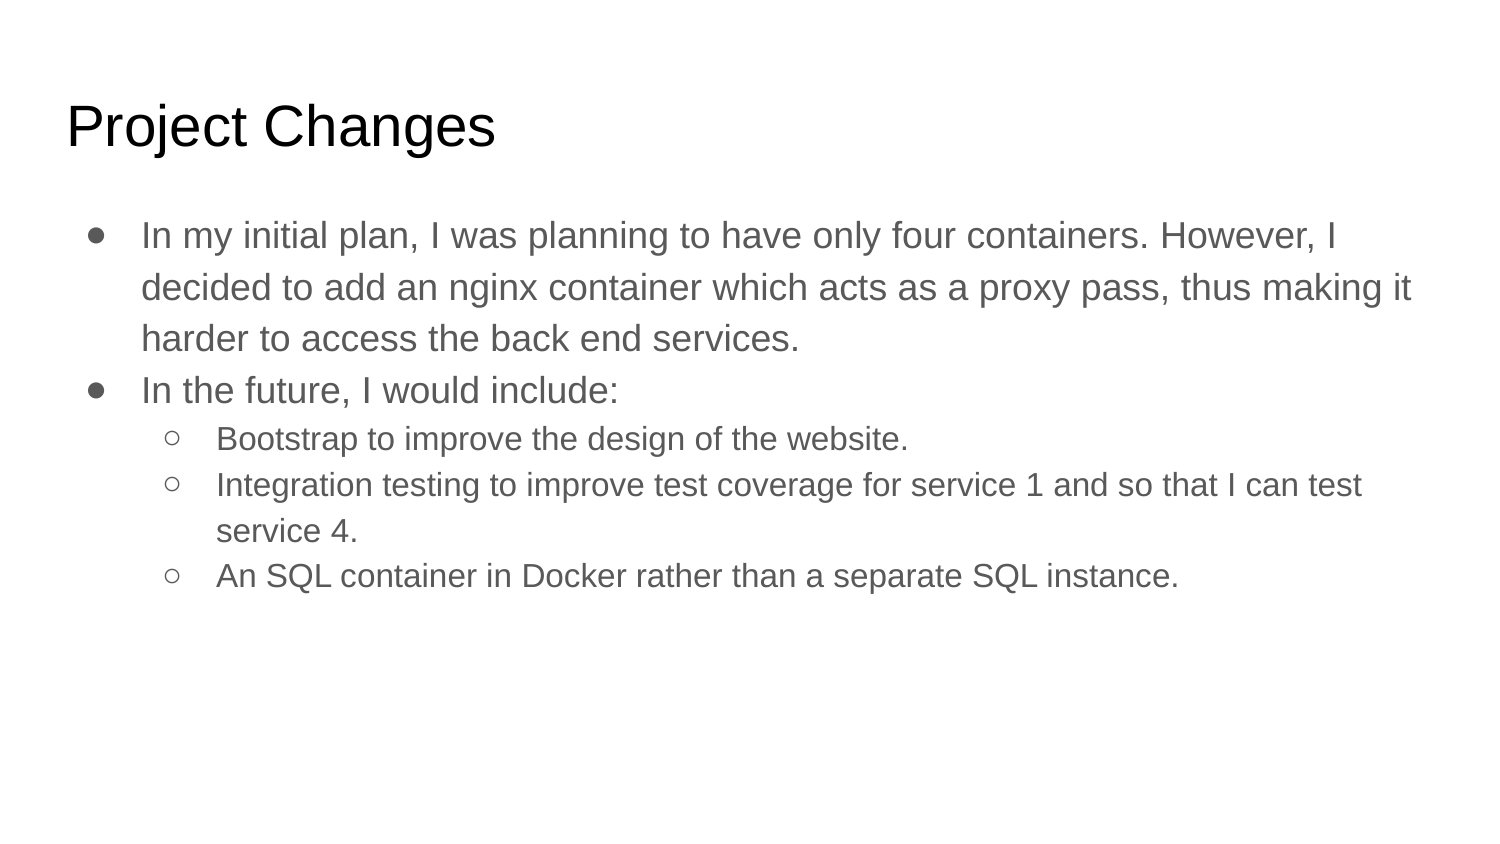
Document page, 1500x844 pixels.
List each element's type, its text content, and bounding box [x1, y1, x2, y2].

list In my initial plan, I was planning to have only four containers. However, I decided to add an nginx container which acts as a proxy pass, thus making it harder to access the back end services. In the future, I would include: Bootstrap to improve the design of the website. Integration testing to improve test coverage for service 1 and so that I can test service 4. An SQL container in Docker rather than a separate SQL instance. [51, 189, 1449, 750]
title Project Changes [51, 72, 1449, 167]
